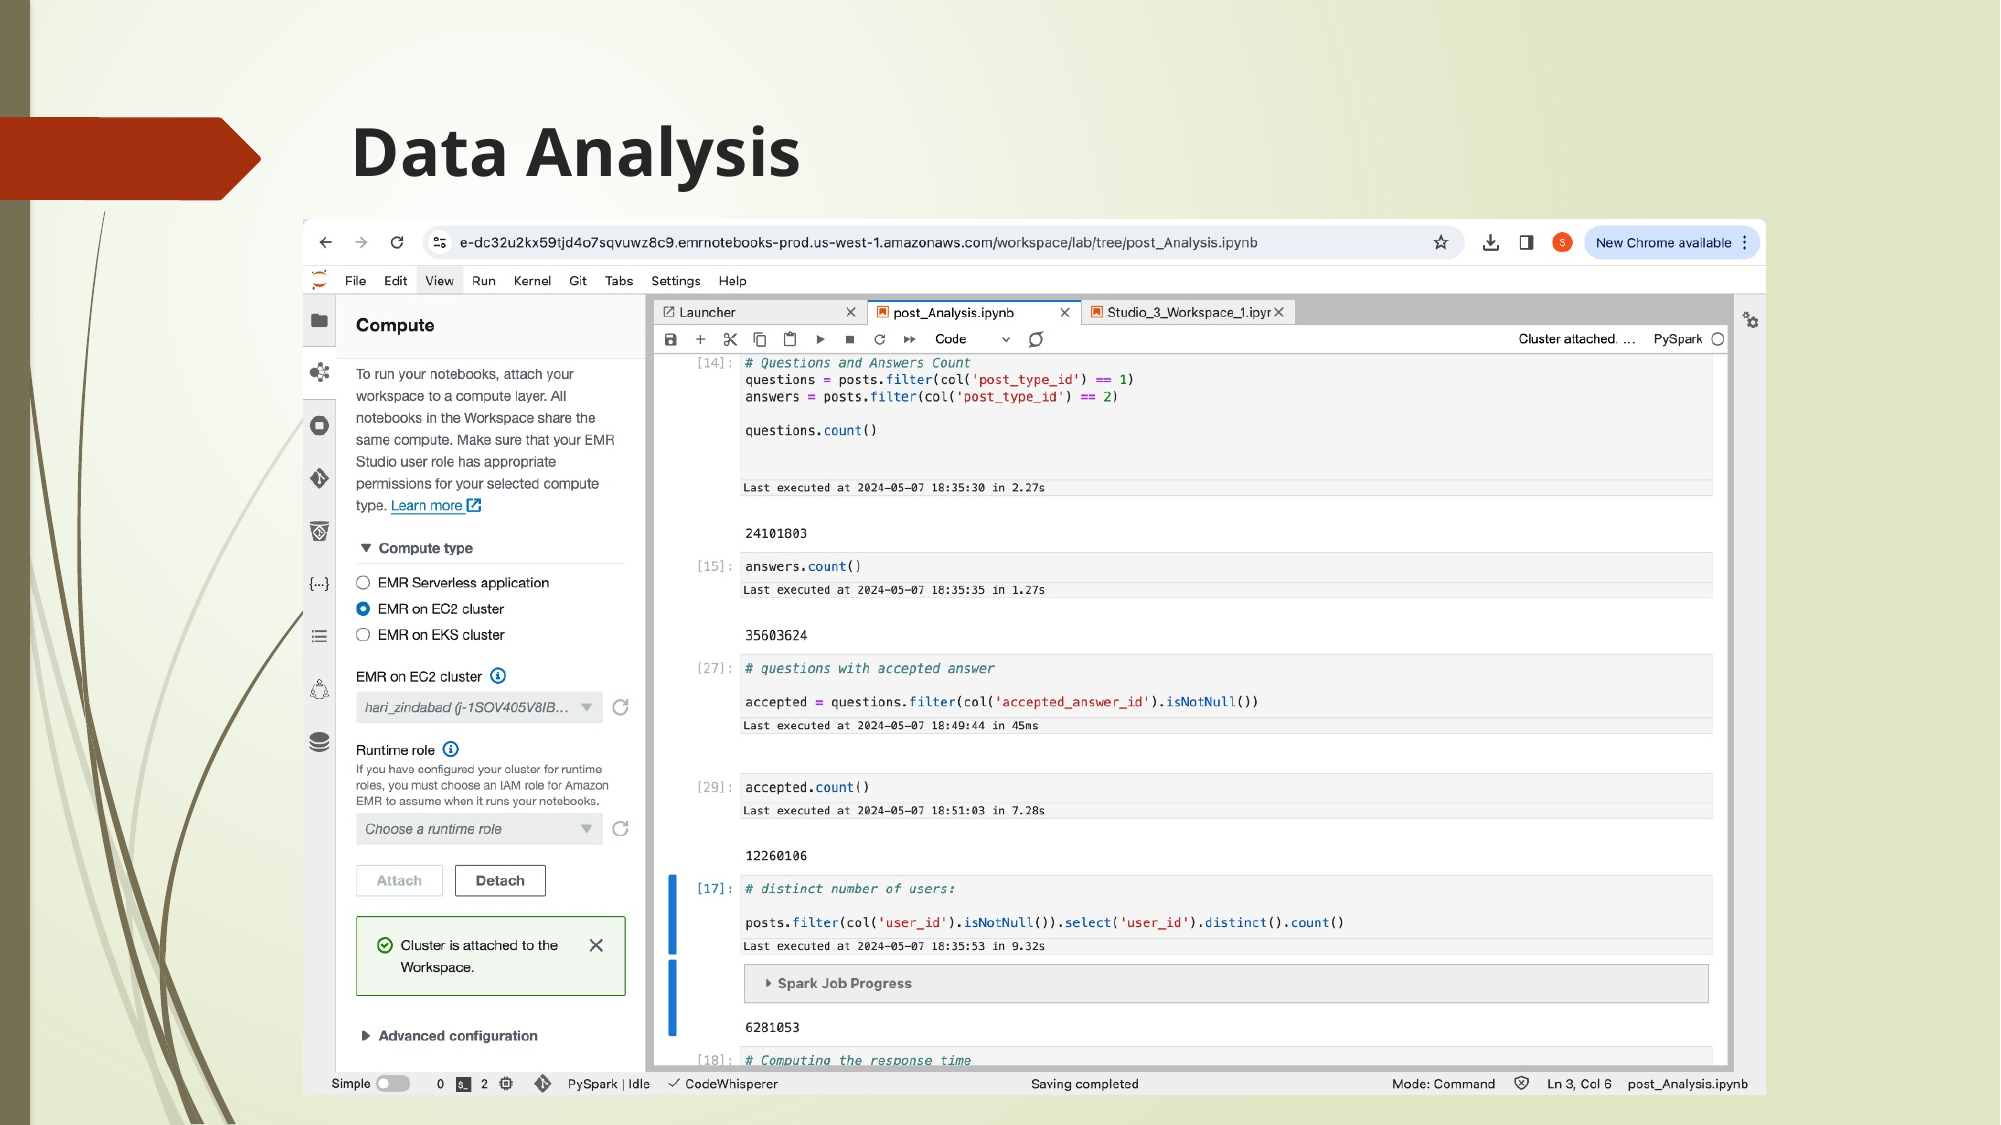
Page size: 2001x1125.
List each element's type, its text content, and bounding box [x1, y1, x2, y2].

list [303, 219, 1766, 1095]
title Data Analysis [335, 102, 1798, 245]
